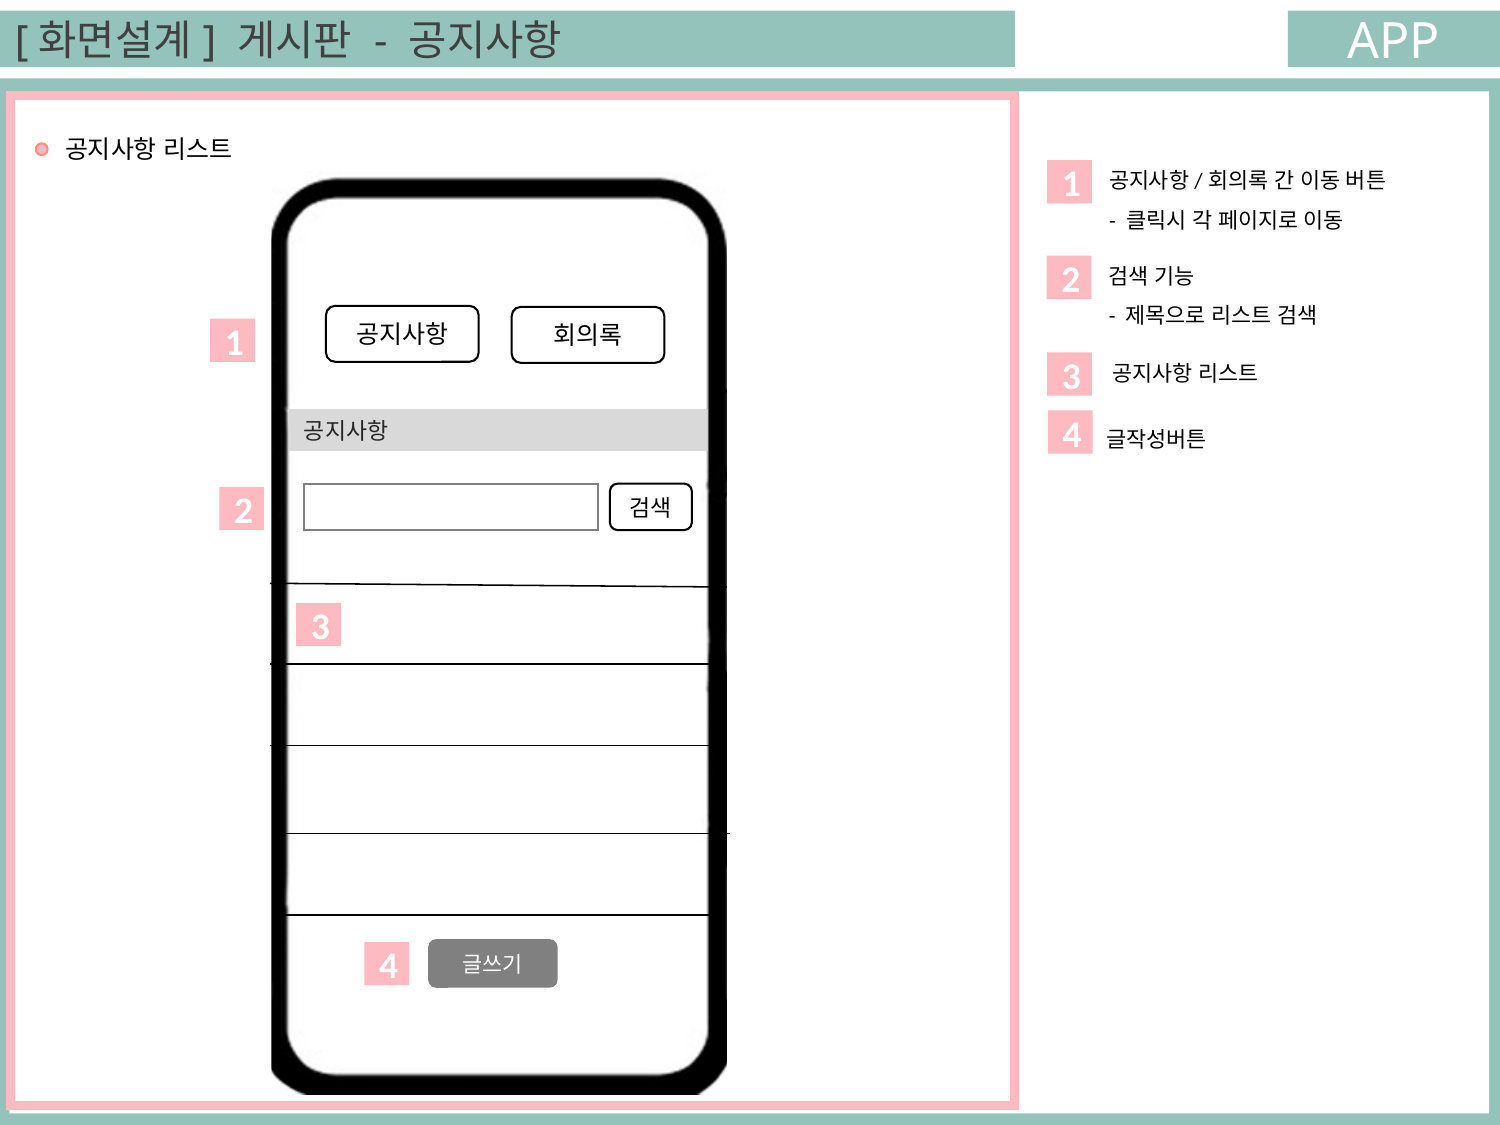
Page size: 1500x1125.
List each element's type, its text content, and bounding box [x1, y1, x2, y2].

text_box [0, 78, 1500, 1125]
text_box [269, 583, 727, 587]
picture [271, 171, 727, 583]
text_box APP [1287, 10, 1500, 68]
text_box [1047, 351, 1500, 487]
text_box [화면설계] 게시판 - 공지사항 [0, 9, 1016, 68]
picture [271, 587, 727, 1095]
